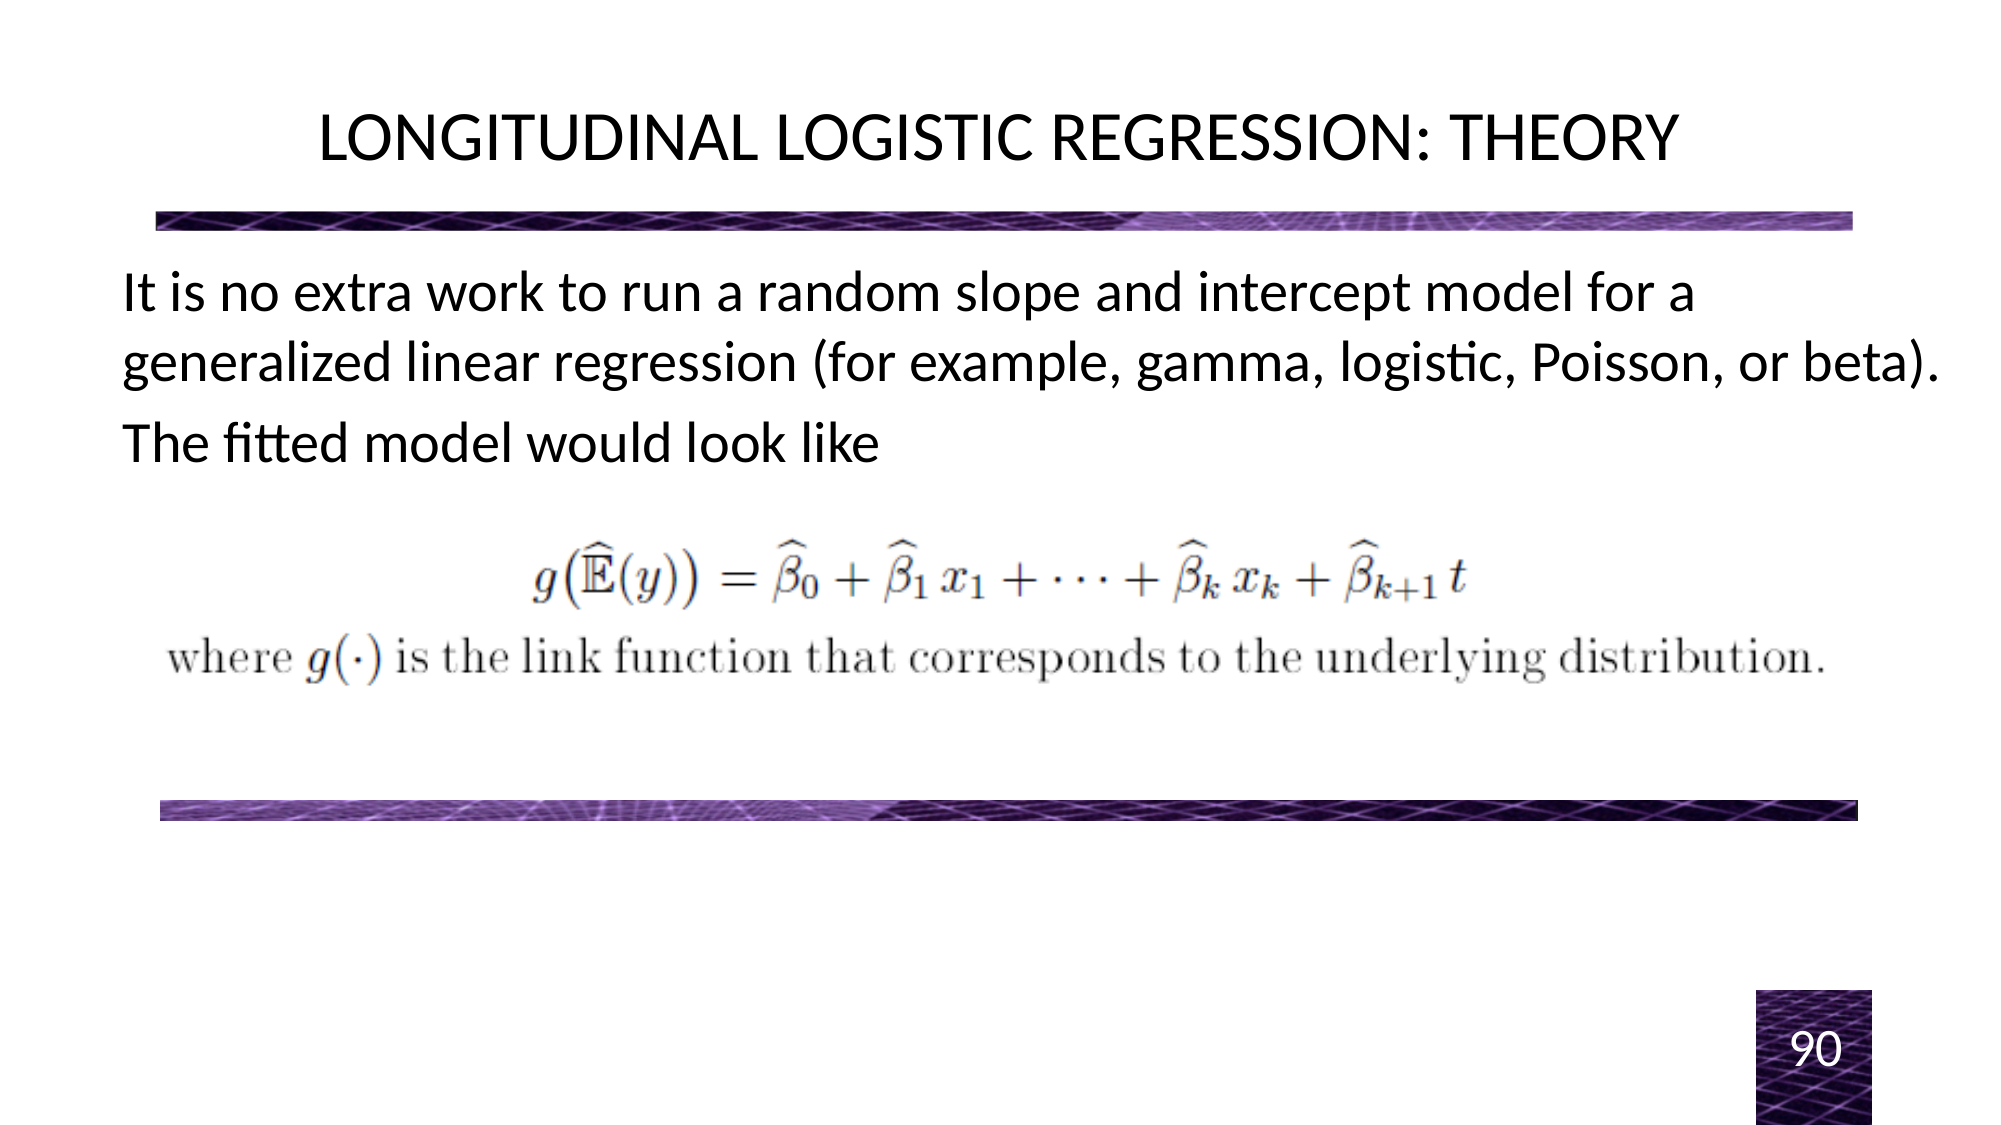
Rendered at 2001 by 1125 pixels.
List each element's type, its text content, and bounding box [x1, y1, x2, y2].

subtitle It is no extra work to run a random slope and intercept model for a generalized linear regression (for example, gamma, logistic, Poisson, or beta). The fitted model would look like [107, 245, 1995, 1105]
picture [154, 210, 1854, 232]
picture [159, 800, 1859, 821]
picture [1756, 990, 1872, 1125]
picture [141, 508, 1859, 724]
text_box LONGITUDINAL LOGISTIC REGRESSION: THEORY [136, 66, 1864, 199]
